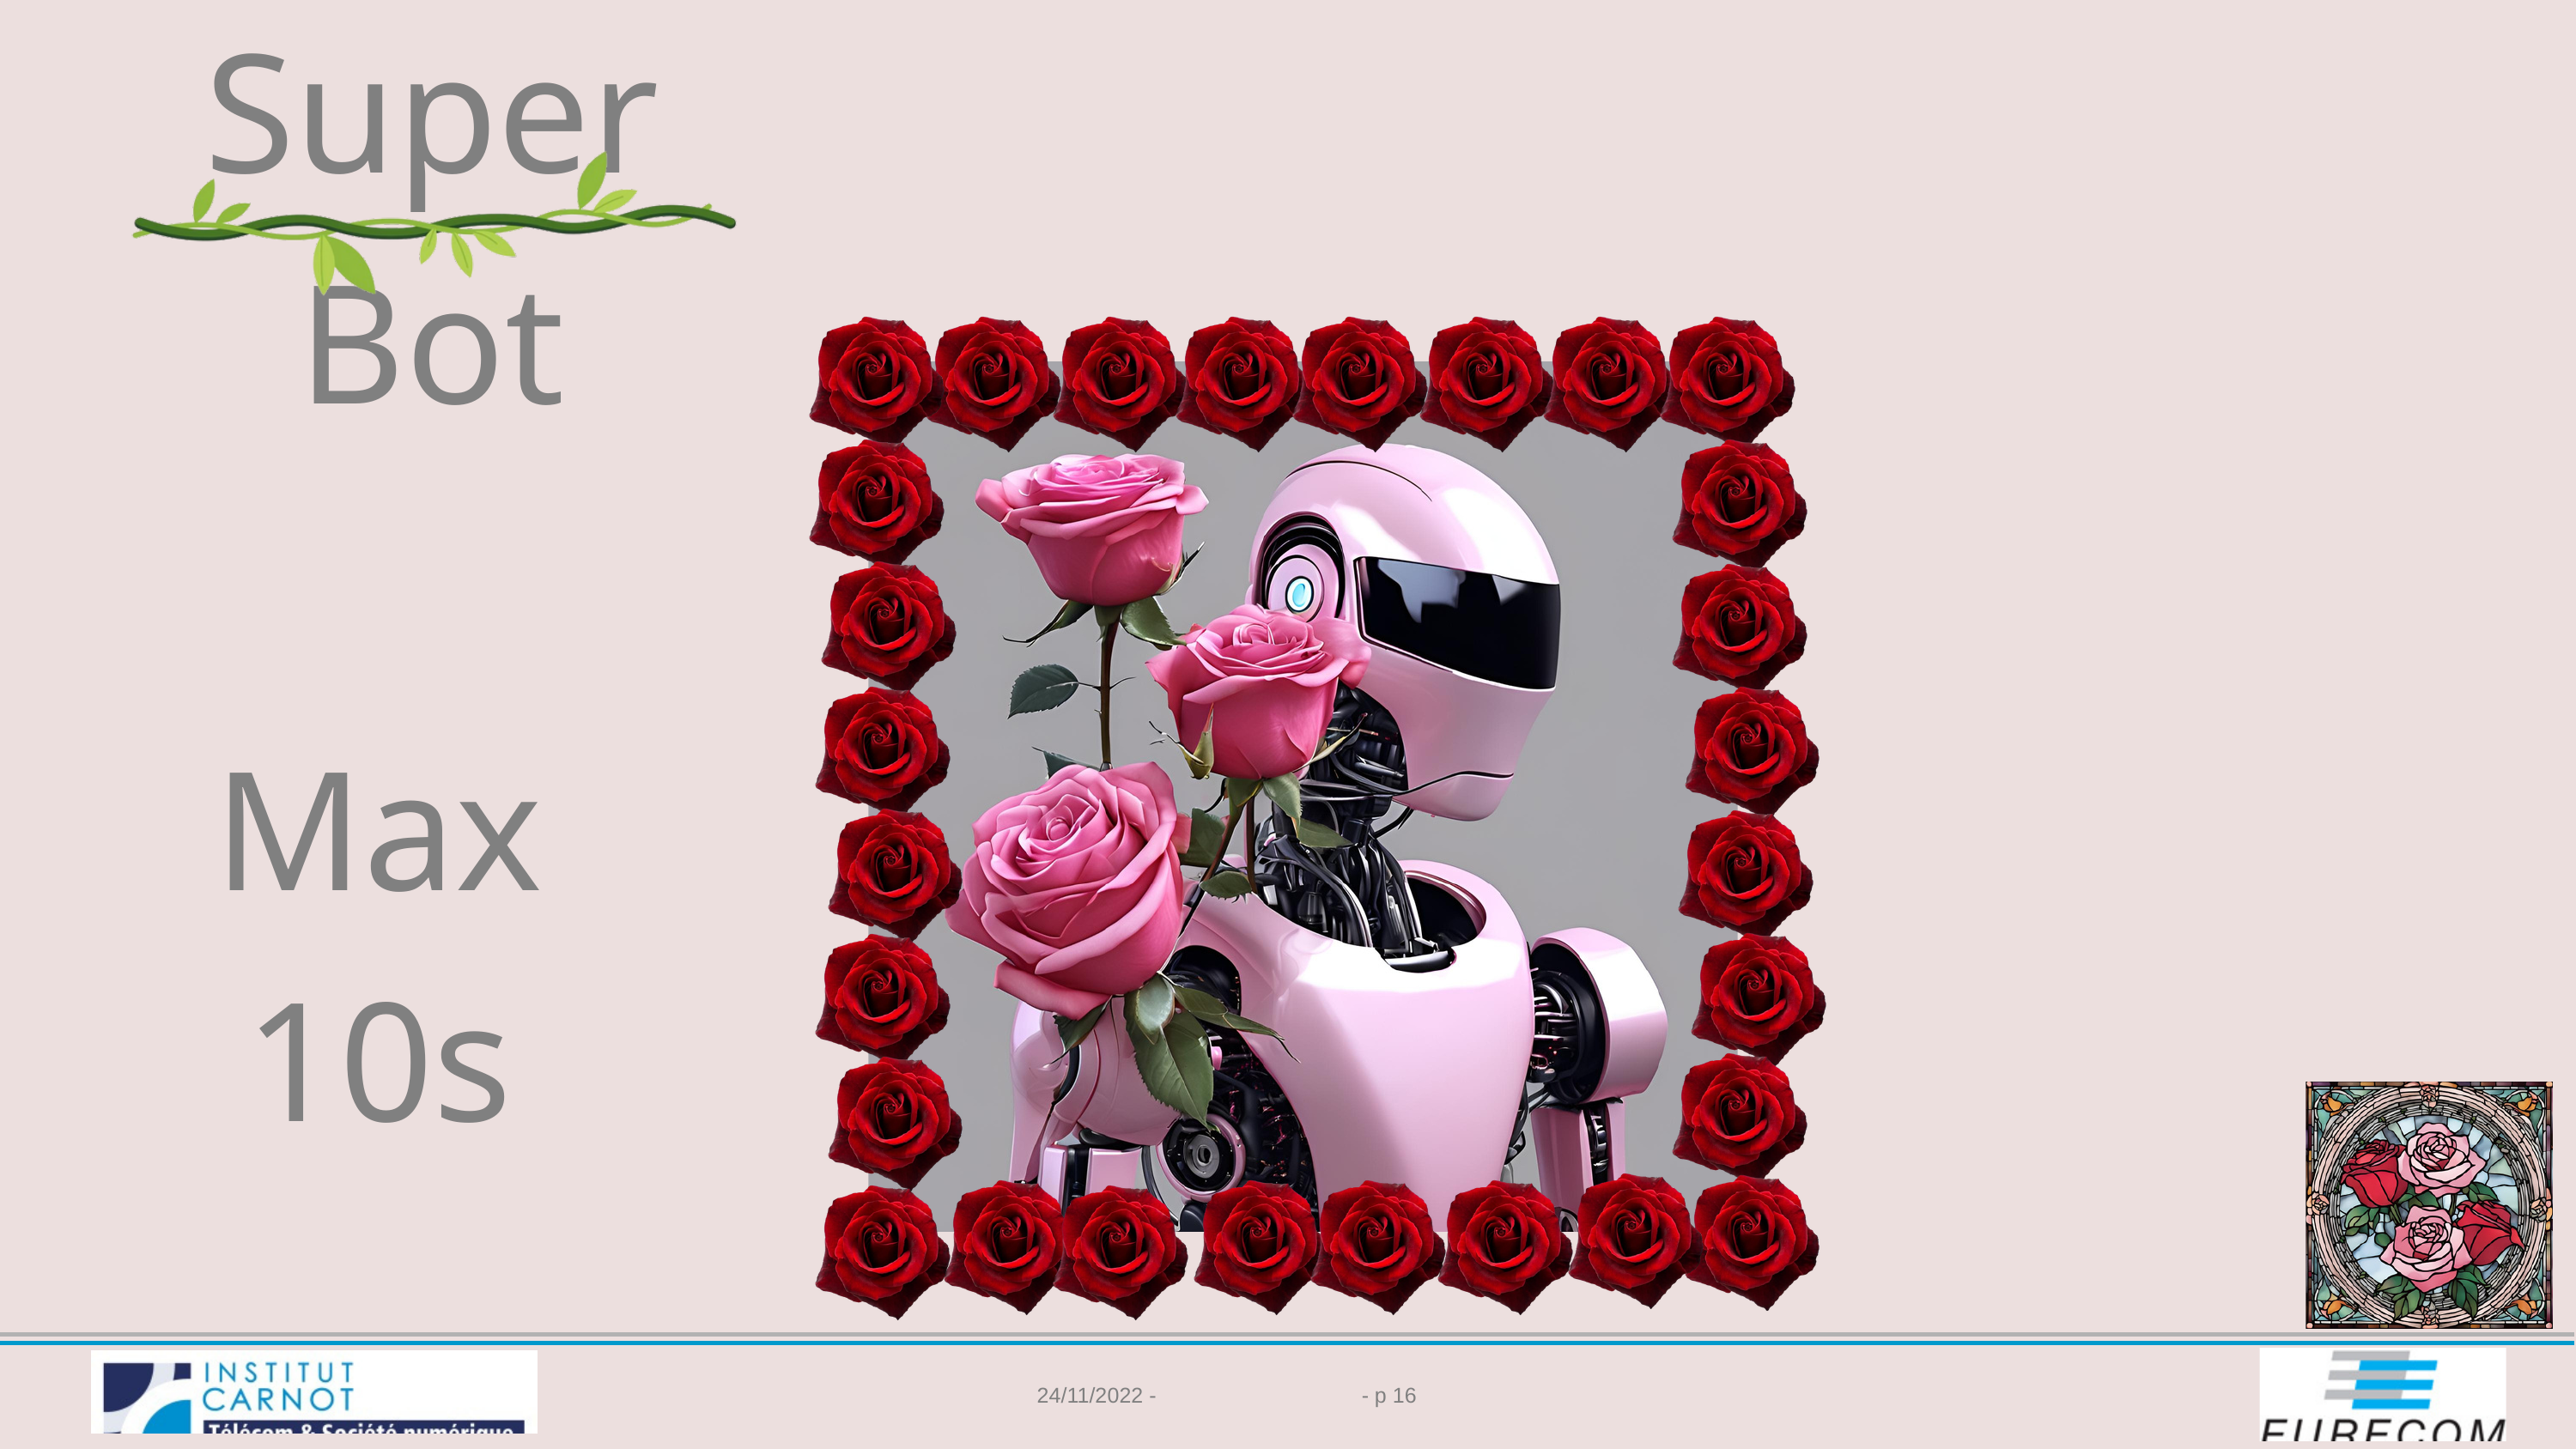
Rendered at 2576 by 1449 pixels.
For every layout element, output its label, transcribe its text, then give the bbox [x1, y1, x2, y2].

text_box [792, 280, 1839, 1352]
text_box [2306, 1082, 2553, 1329]
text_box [1843, 1340, 2576, 1345]
text_box Super Bot [125, 308, 738, 437]
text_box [0, 1340, 787, 1345]
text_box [0, 1332, 787, 1337]
text_box Super Bot [125, 0, 738, 144]
text_box Max 10s [91, 693, 667, 1155]
text_box [91, 144, 810, 308]
text_box 24/11/2022 - [1036, 1381, 1315, 1408]
text_box [2259, 1354, 2506, 1441]
text_box - p 16 [1361, 1381, 1539, 1408]
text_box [1843, 1332, 2576, 1337]
text_box [91, 1354, 538, 1434]
